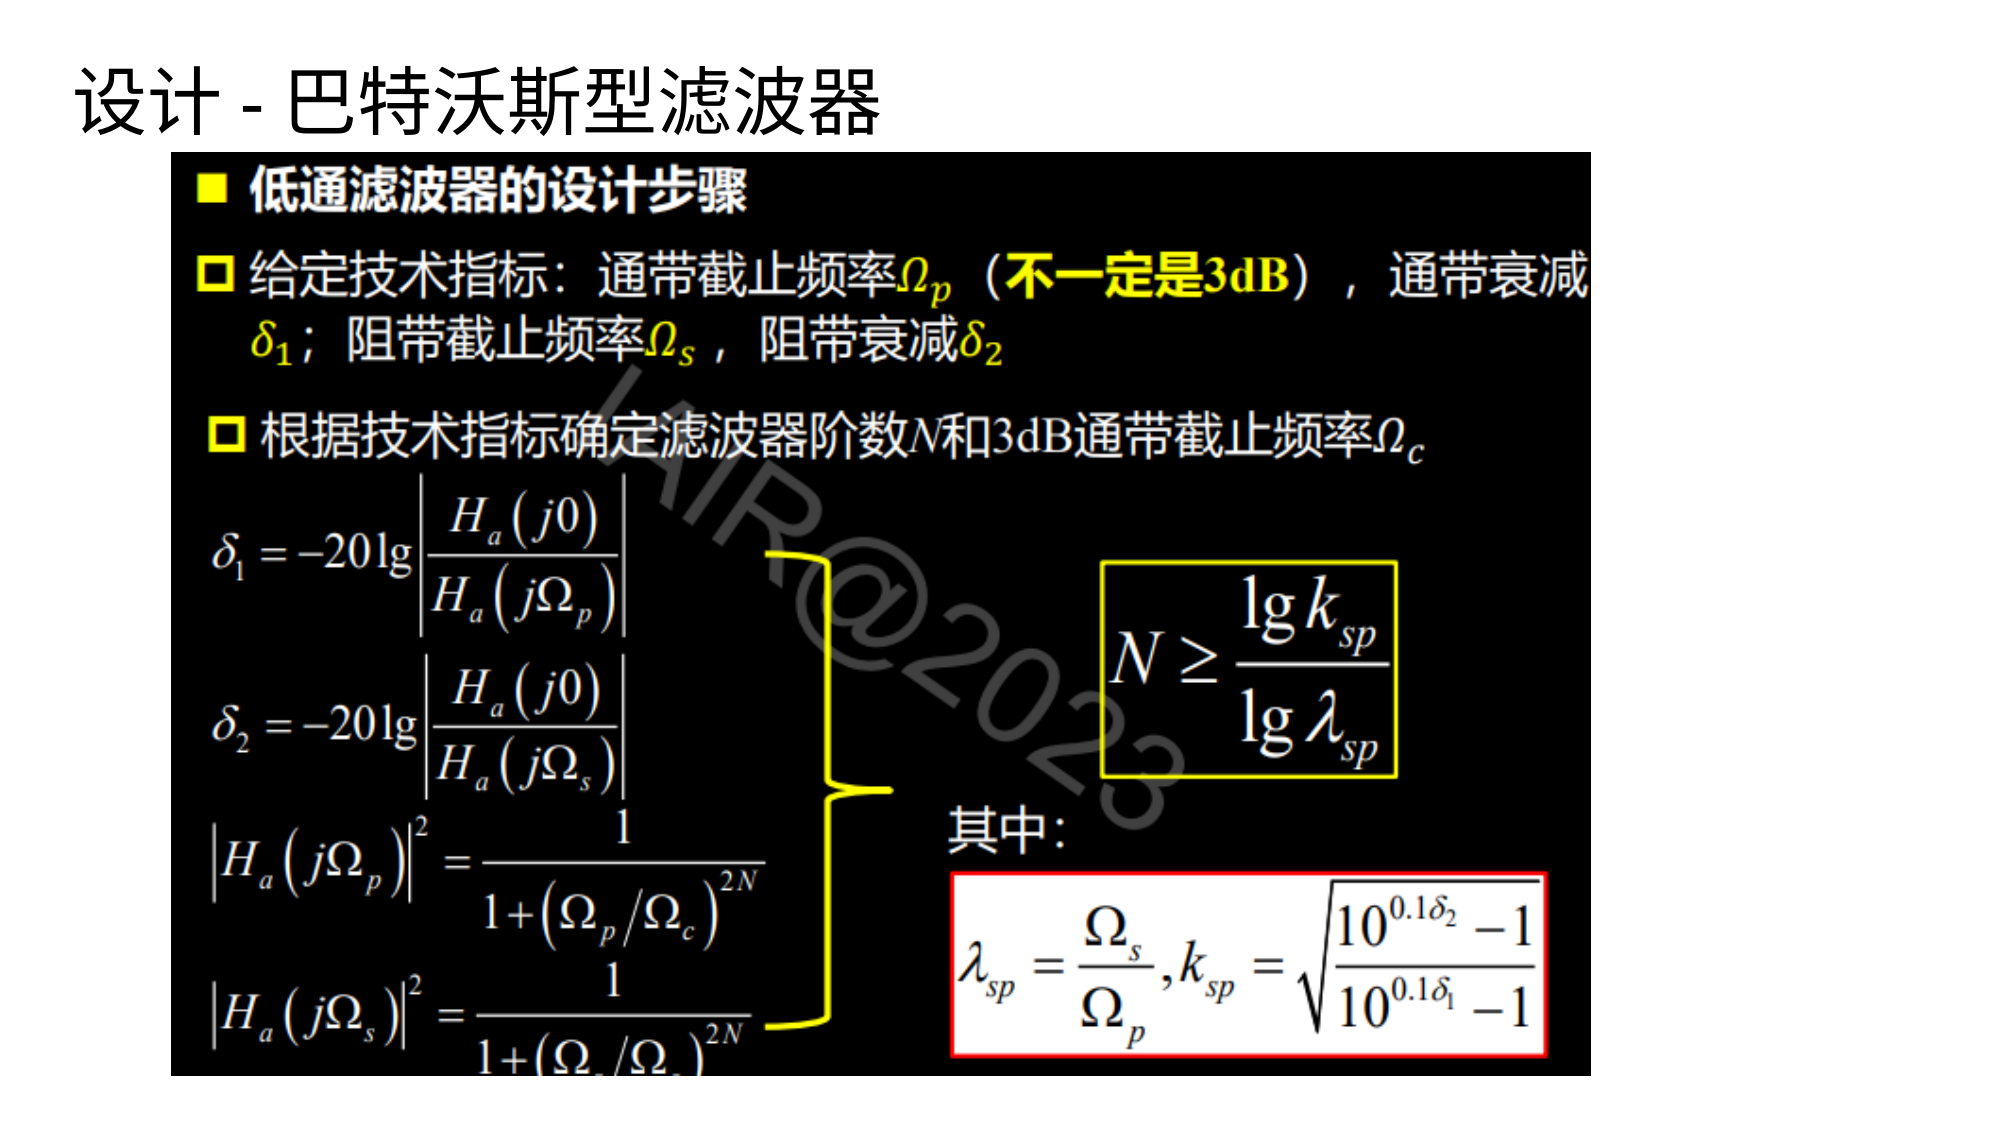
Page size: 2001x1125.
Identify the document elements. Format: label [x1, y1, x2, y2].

slide_number [1412, 1042, 1863, 1103]
picture [170, 152, 1591, 1076]
